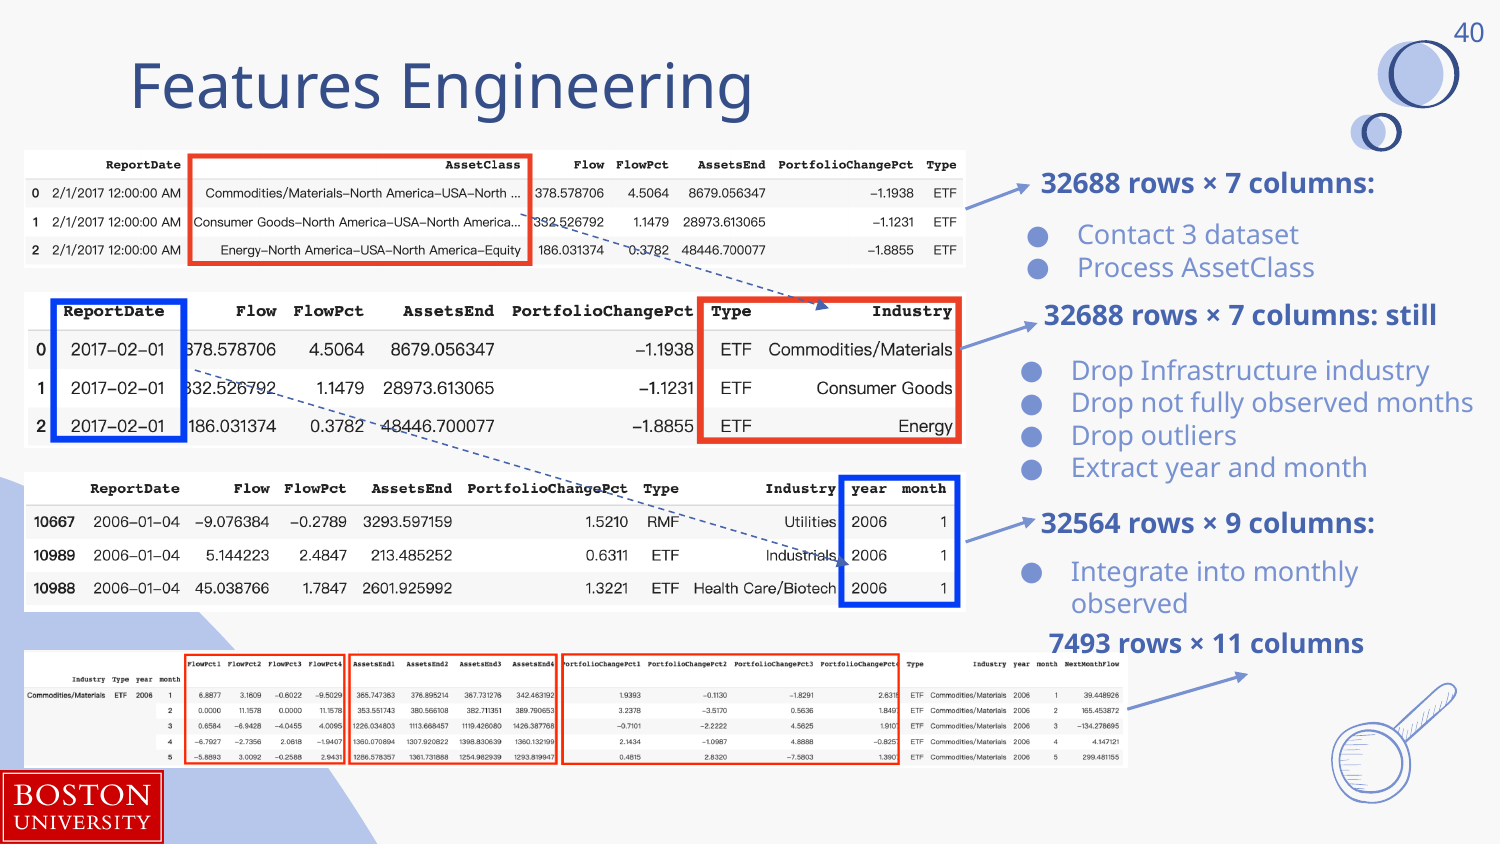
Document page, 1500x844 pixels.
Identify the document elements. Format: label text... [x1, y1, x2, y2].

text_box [194, 369, 850, 566]
text_box 7493 rows × 11 columns [1034, 635, 1463, 674]
text_box Integrate into monthly observed [980, 539, 1473, 635]
picture [24, 150, 966, 268]
text_box 32688 rows × 7 columns: [1025, 150, 1407, 215]
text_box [965, 518, 1036, 543]
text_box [959, 322, 1038, 350]
title Features Engineering [114, 31, 1155, 126]
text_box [1126, 674, 1249, 710]
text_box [965, 184, 1031, 210]
picture [24, 292, 966, 448]
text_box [520, 213, 830, 309]
text_box 32564 rows × 9 columns: [1025, 499, 1465, 539]
picture [24, 650, 1128, 768]
slide_number ‹#› [1410, 0, 1500, 65]
text_box Contact 3 dataset Process AssetClass [986, 202, 1389, 298]
text_box 32688 rows × 7 columns: still [1028, 282, 1468, 338]
picture [0, 770, 164, 844]
text_box Drop Infrastructure industry Drop not fully observed months Drop outliers Extract year and month [980, 338, 1500, 499]
picture [24, 472, 966, 612]
